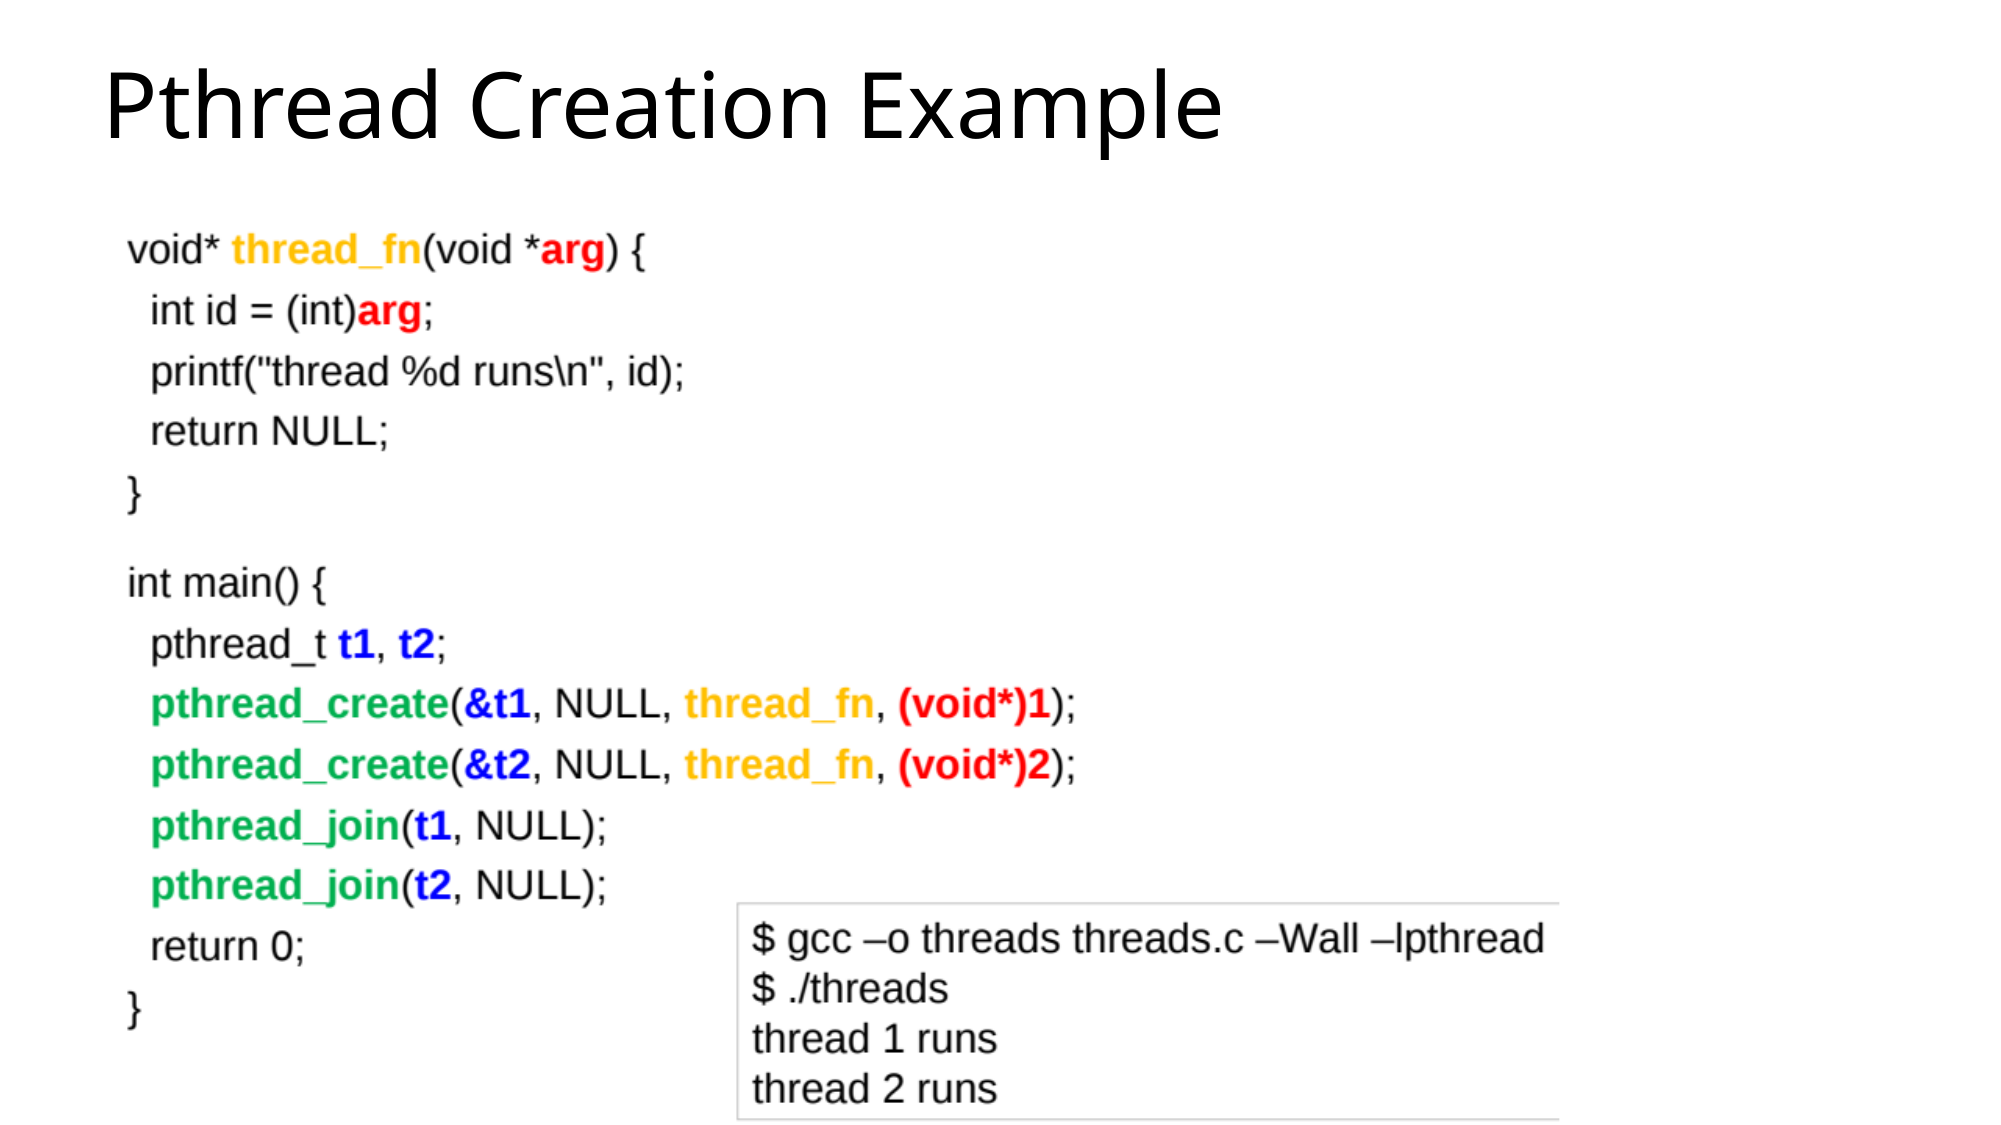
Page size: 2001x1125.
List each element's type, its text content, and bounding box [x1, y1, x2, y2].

title Pthread Creation Example [87, 0, 1813, 218]
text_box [87, 193, 1560, 1125]
